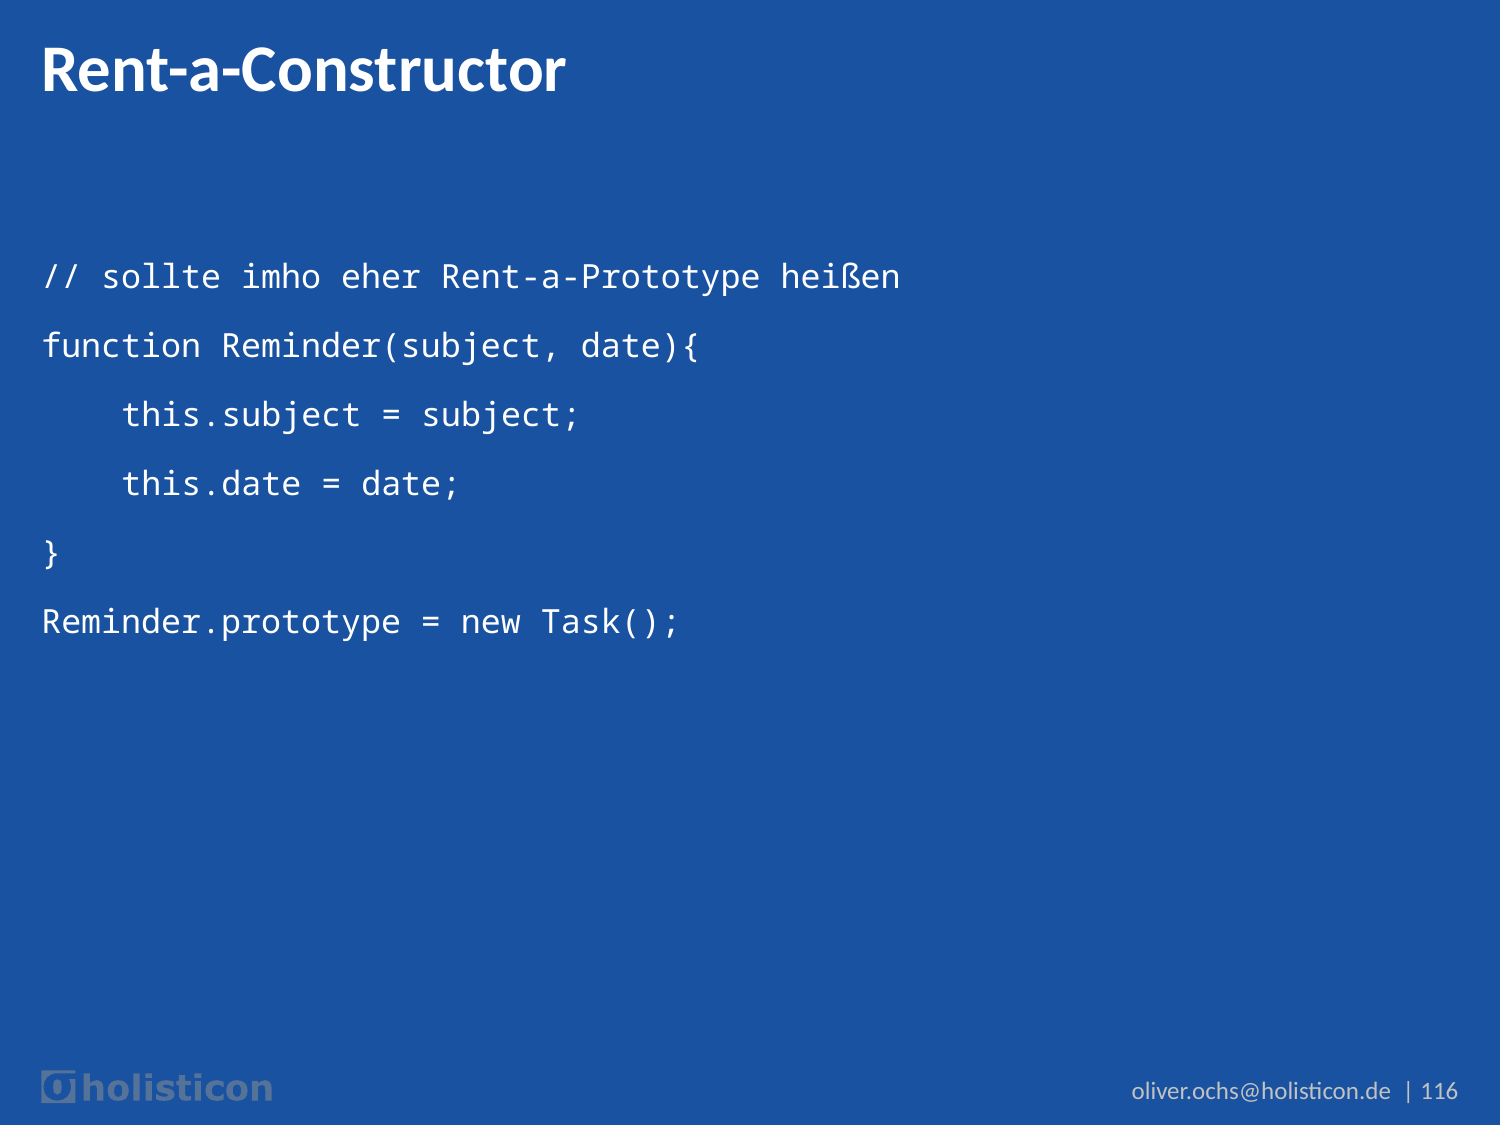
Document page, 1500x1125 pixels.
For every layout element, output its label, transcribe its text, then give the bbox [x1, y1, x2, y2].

title Rent-a-Constructor [41, 24, 1436, 188]
list // sollte imho eher Rent-a-Prototype heißen function Reminder(subject, date){ this.subject = subject; this.date = date; } Reminder.prototype = new Task(); [41, 255, 1436, 973]
